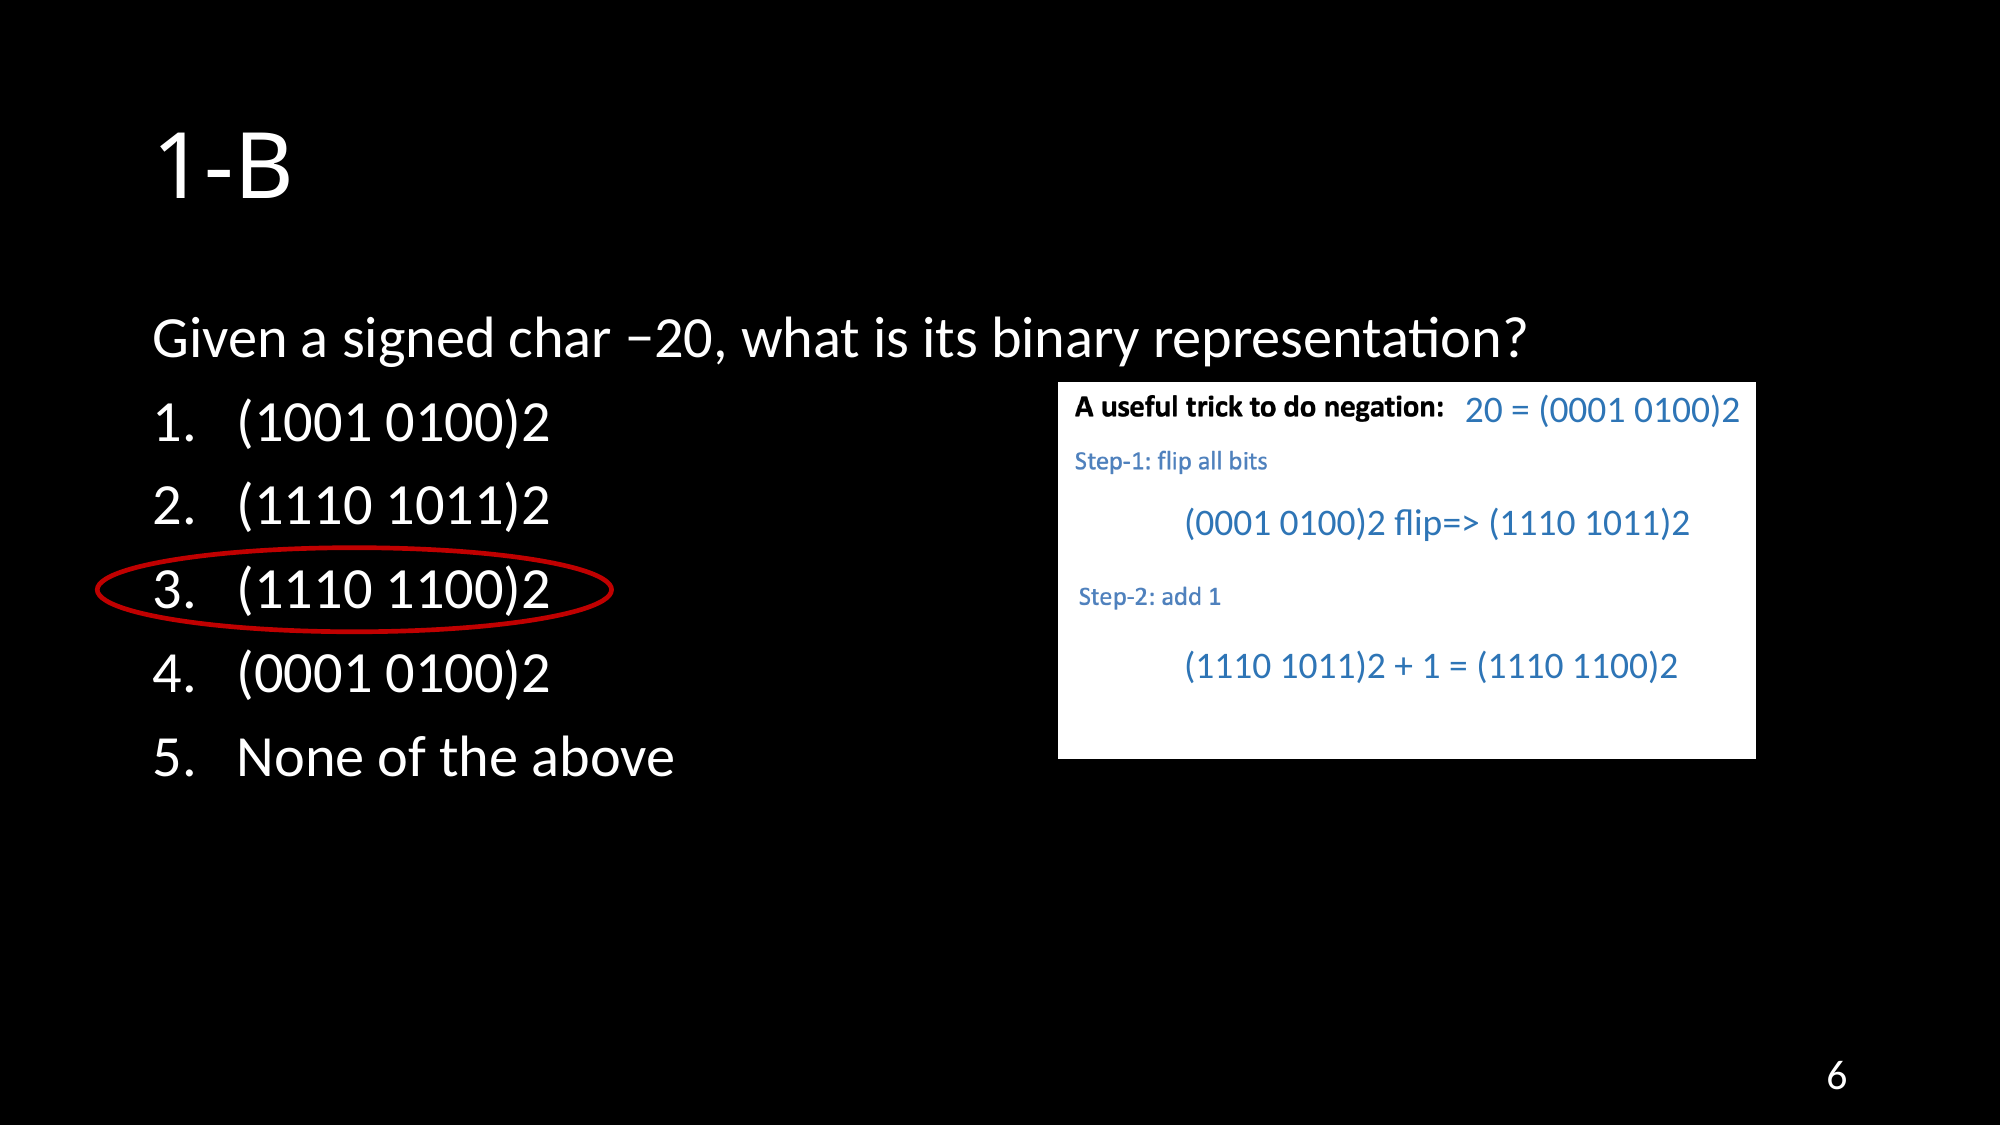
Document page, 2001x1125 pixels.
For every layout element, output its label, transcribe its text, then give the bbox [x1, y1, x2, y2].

list Given a signed char −20, what is its binary representation? (1001 0100)2 (1110 1011)2 (1110 1100)2 (0001 0100)2 None of the above [137, 299, 1863, 1014]
text_box 20 = (0001 0100)2 [1450, 377, 1784, 438]
title 1-B [137, 59, 1863, 278]
text_box [96, 546, 613, 633]
picture [1058, 382, 1756, 759]
slide_number 6 [1412, 1042, 1863, 1103]
